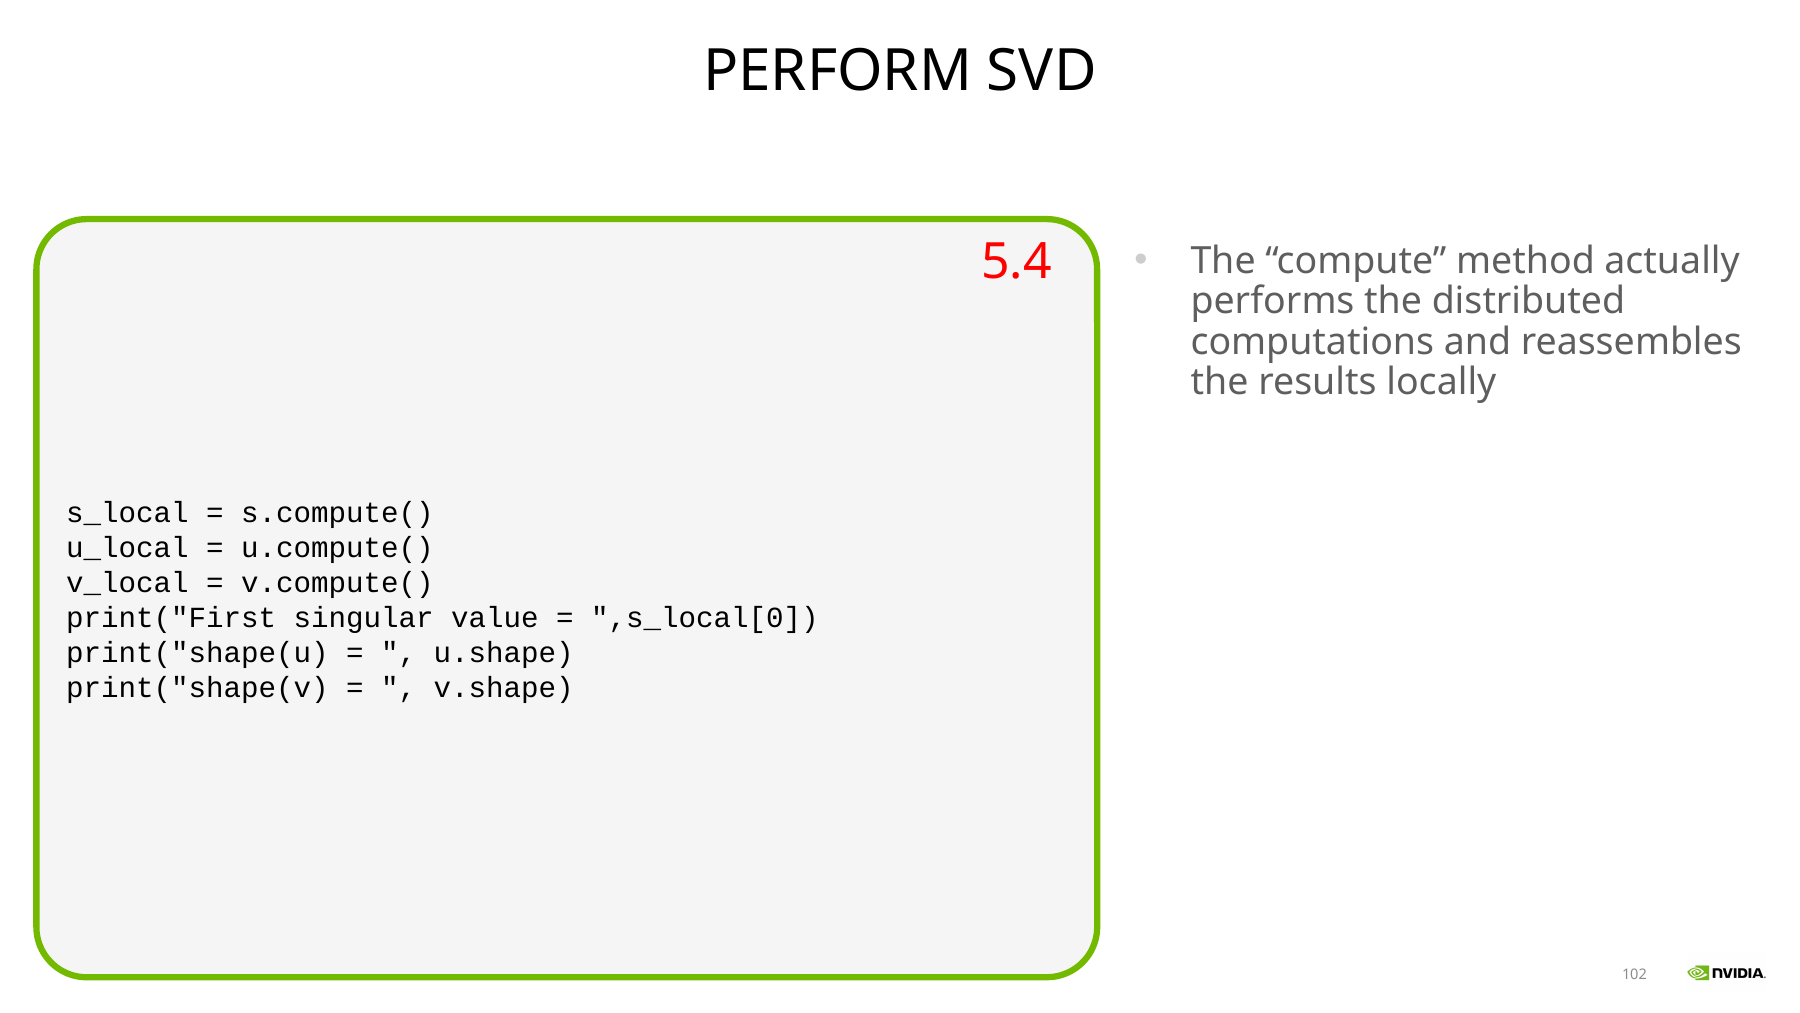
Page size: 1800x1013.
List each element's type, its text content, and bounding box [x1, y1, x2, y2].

picture [1687, 953, 1766, 993]
text_box 5.4 [964, 225, 1069, 298]
list The “compute” method actually performs the distributed computations and reassembles the results locally [1119, 233, 1776, 943]
text_box s_local = s.compute() u_local = u.compute() v_local = v.compute() print("First singular value = ",s_local[0]) print("shape(u) = ", u.shape) print("shape(v) = ", v.shape) [35, 218, 1098, 979]
title Perform SVD [81, 13, 1719, 111]
